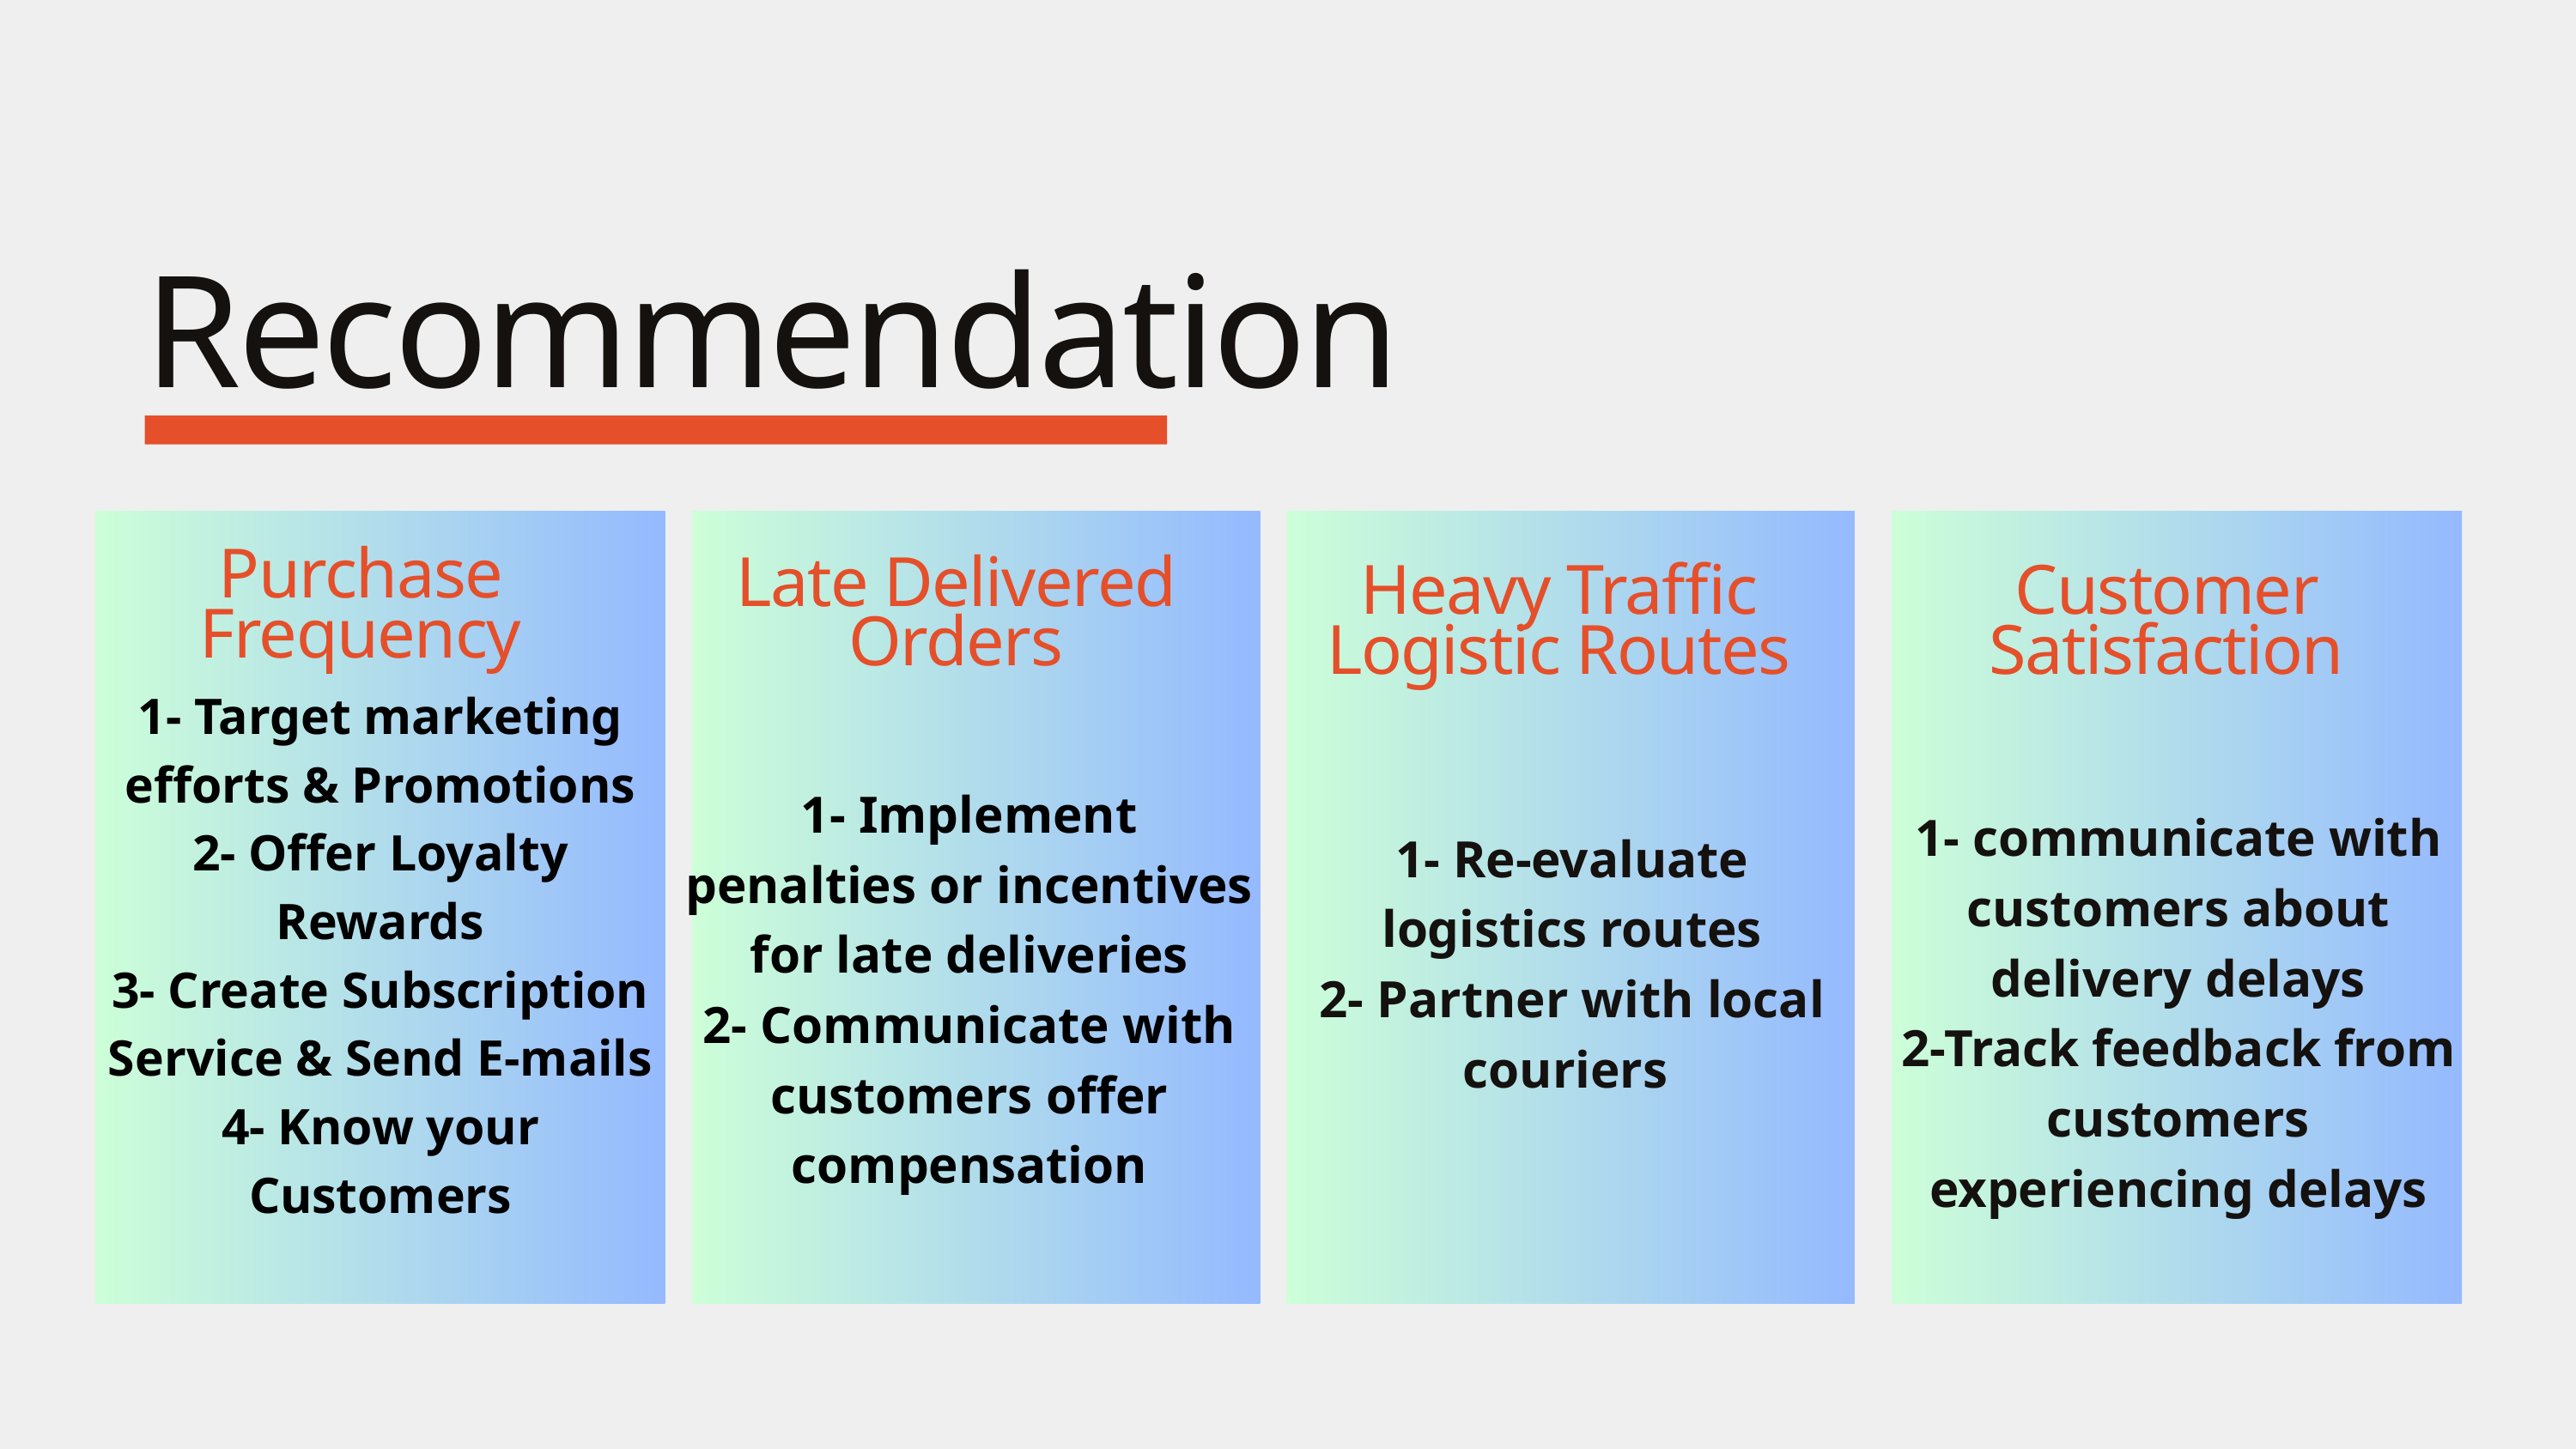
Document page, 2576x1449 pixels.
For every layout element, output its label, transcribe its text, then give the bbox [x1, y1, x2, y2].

text_box [1286, 688, 1855, 1304]
text_box [691, 511, 1261, 1304]
text_box Recommendation [144, 282, 1517, 419]
text_box [1892, 688, 2463, 796]
text_box 1- Re-evaluate logistics routes 2- Partner with local couriers [1288, 817, 1856, 1168]
text_box [1892, 511, 2463, 568]
text_box [95, 511, 665, 560]
text_box [144, 419, 1168, 445]
text_box [95, 672, 665, 1304]
text_box Customer Satisfaction [1868, 568, 2465, 688]
text_box 1- Implement penalties or incentives for late deliveries 2- Communicate with customers offer compensation [684, 773, 1254, 1194]
text_box [1286, 511, 1855, 568]
text_box Heavy Traffic Logistic Routes [1261, 568, 1856, 688]
text_box Purchase Frequency [62, 551, 659, 672]
text_box 1- communicate with customers about delivery delays 2-Track feedback from customers experiencing delays [1892, 796, 2465, 1217]
text_box 1- Target marketing efforts & Promotions 2- Offer Loyalty Rewards 3- Create Subscription Service & Send E-mails 4- Know your Customers [98, 675, 662, 1292]
text_box Late Delivered Orders [659, 560, 1254, 680]
text_box [1892, 1217, 2463, 1304]
